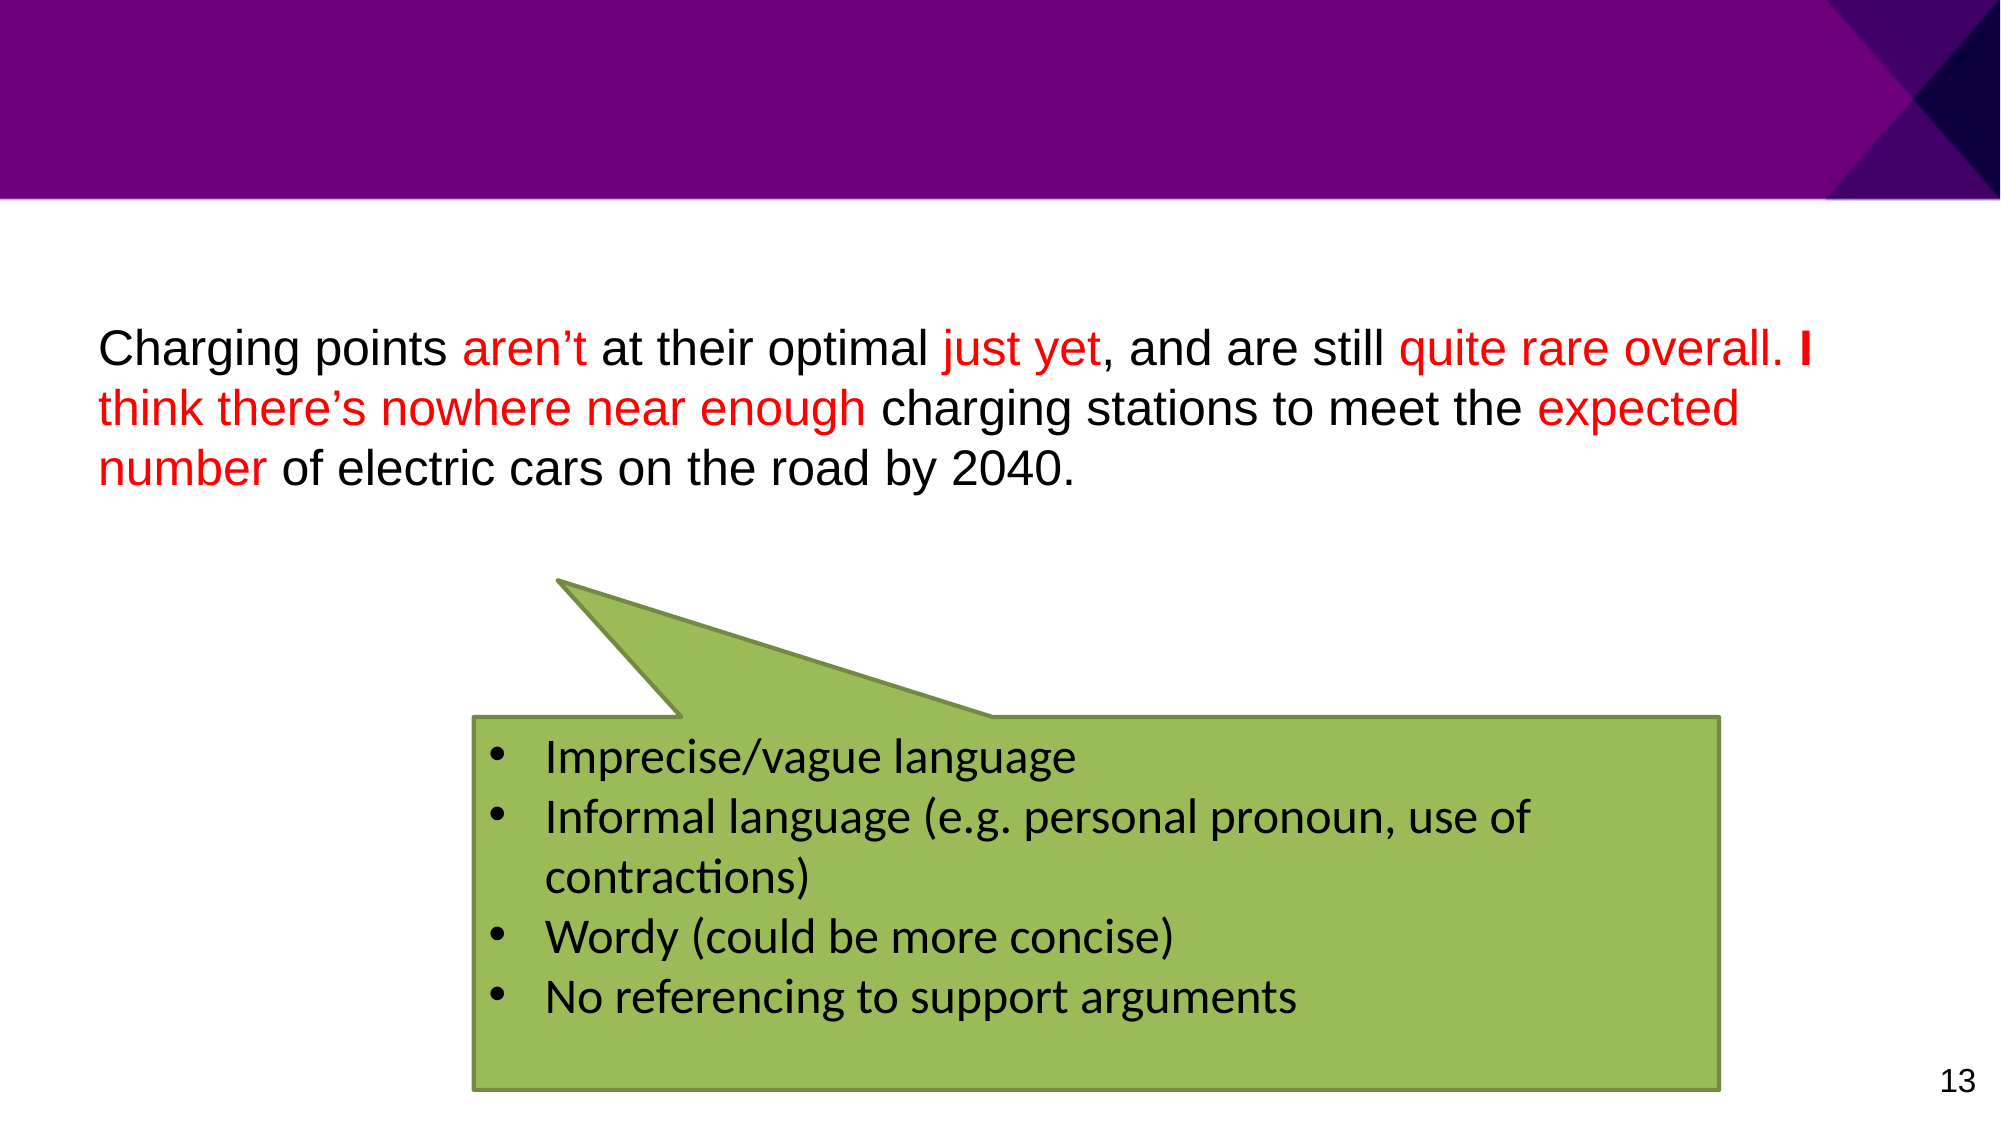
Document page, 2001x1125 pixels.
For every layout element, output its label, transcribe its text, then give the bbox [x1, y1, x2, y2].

text_box Imprecise/vague language Informal language (e.g. personal pronoun, use of contractions) Wordy (could be more concise) No referencing to support arguments [471, 578, 1722, 1092]
list Charging points aren’t at their optimal just yet, and are still quite rare overall. I think there’s nowhere near enough charging stations to meet the expected number of electric cars on the road by 2040. [83, 247, 1922, 988]
picture [0, 0, 2001, 1125]
